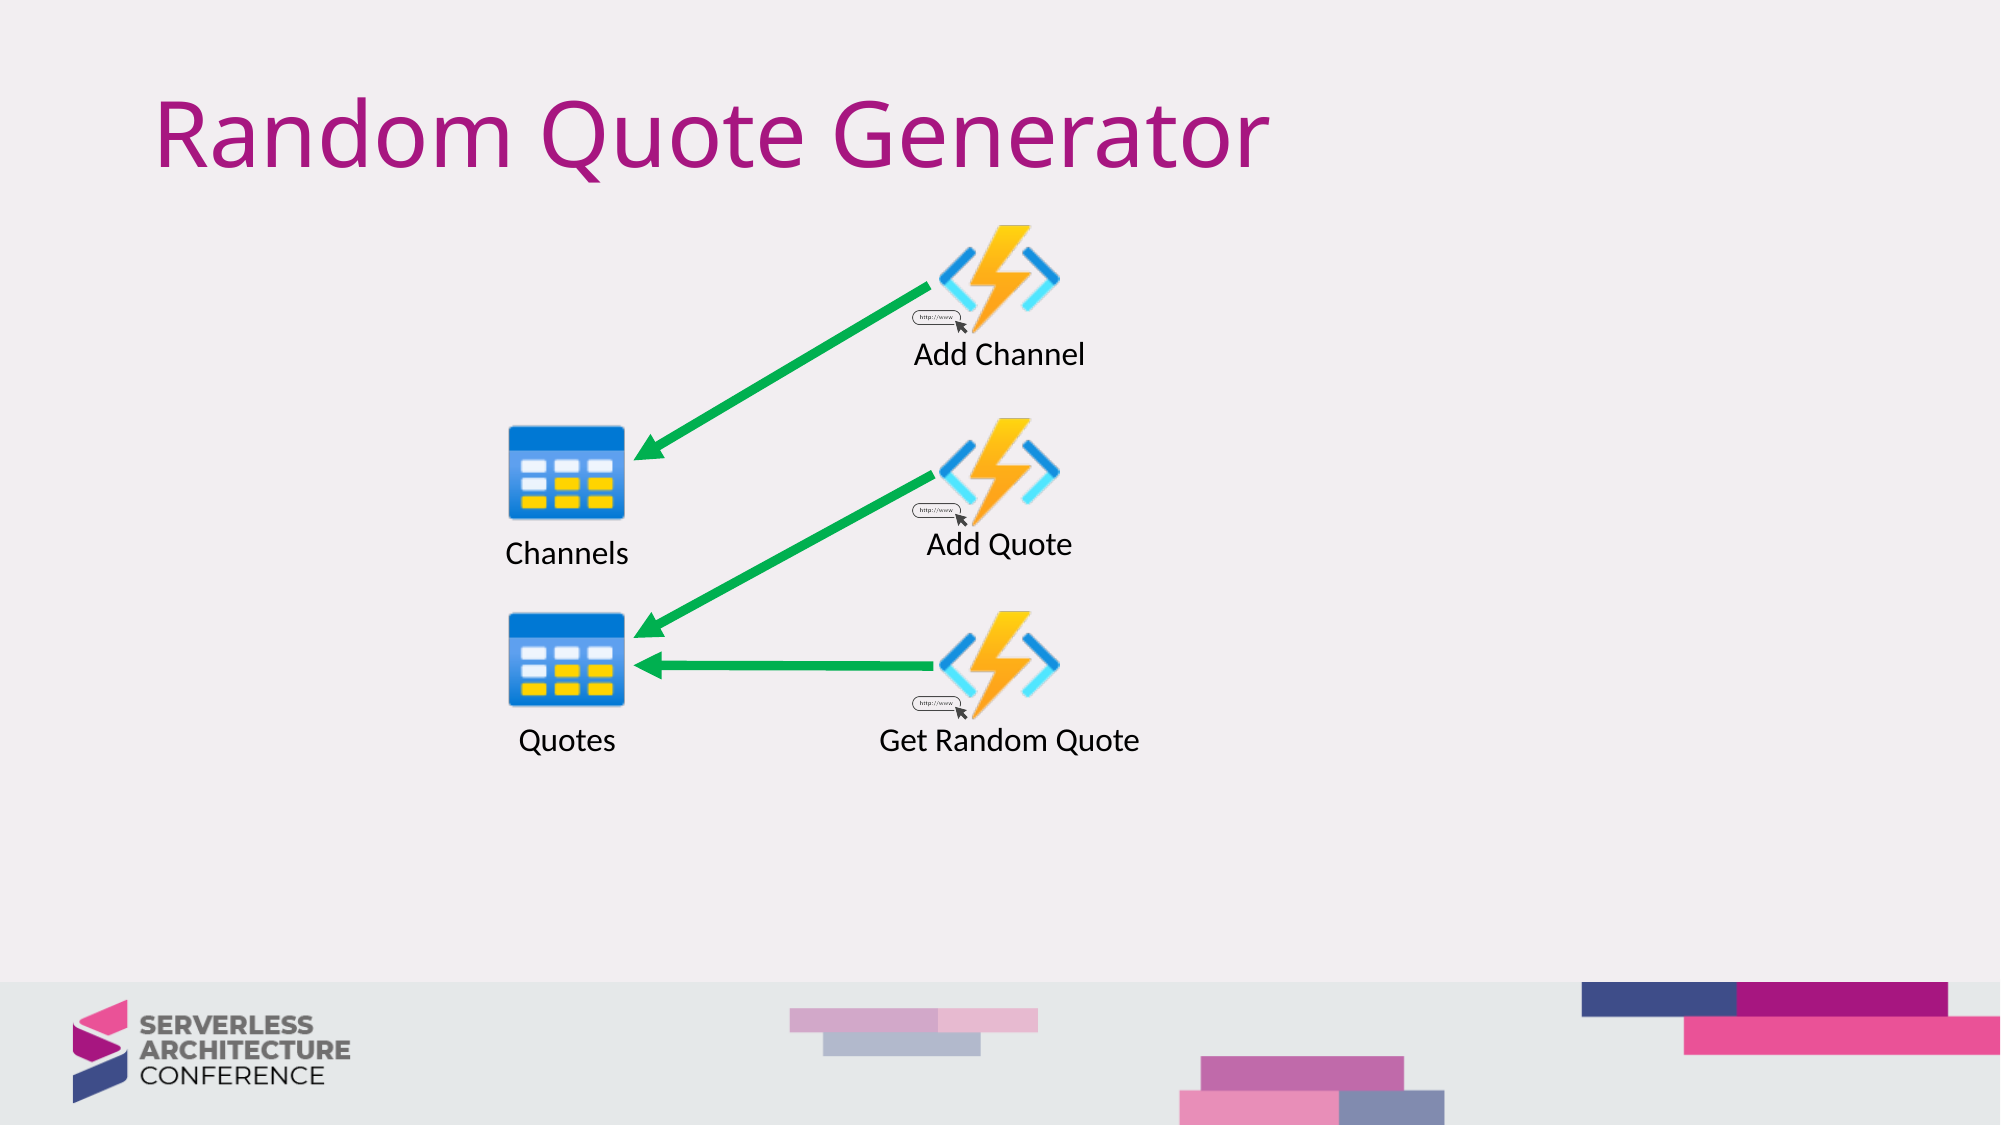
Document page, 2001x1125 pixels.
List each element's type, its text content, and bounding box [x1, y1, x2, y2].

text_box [897, 219, 1102, 381]
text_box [910, 412, 1090, 571]
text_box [633, 285, 930, 461]
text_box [633, 474, 934, 638]
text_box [502, 599, 632, 767]
title Random Quote Generator [137, 29, 1863, 247]
picture [0, 0, 2001, 1125]
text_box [490, 412, 645, 580]
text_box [862, 605, 1158, 767]
